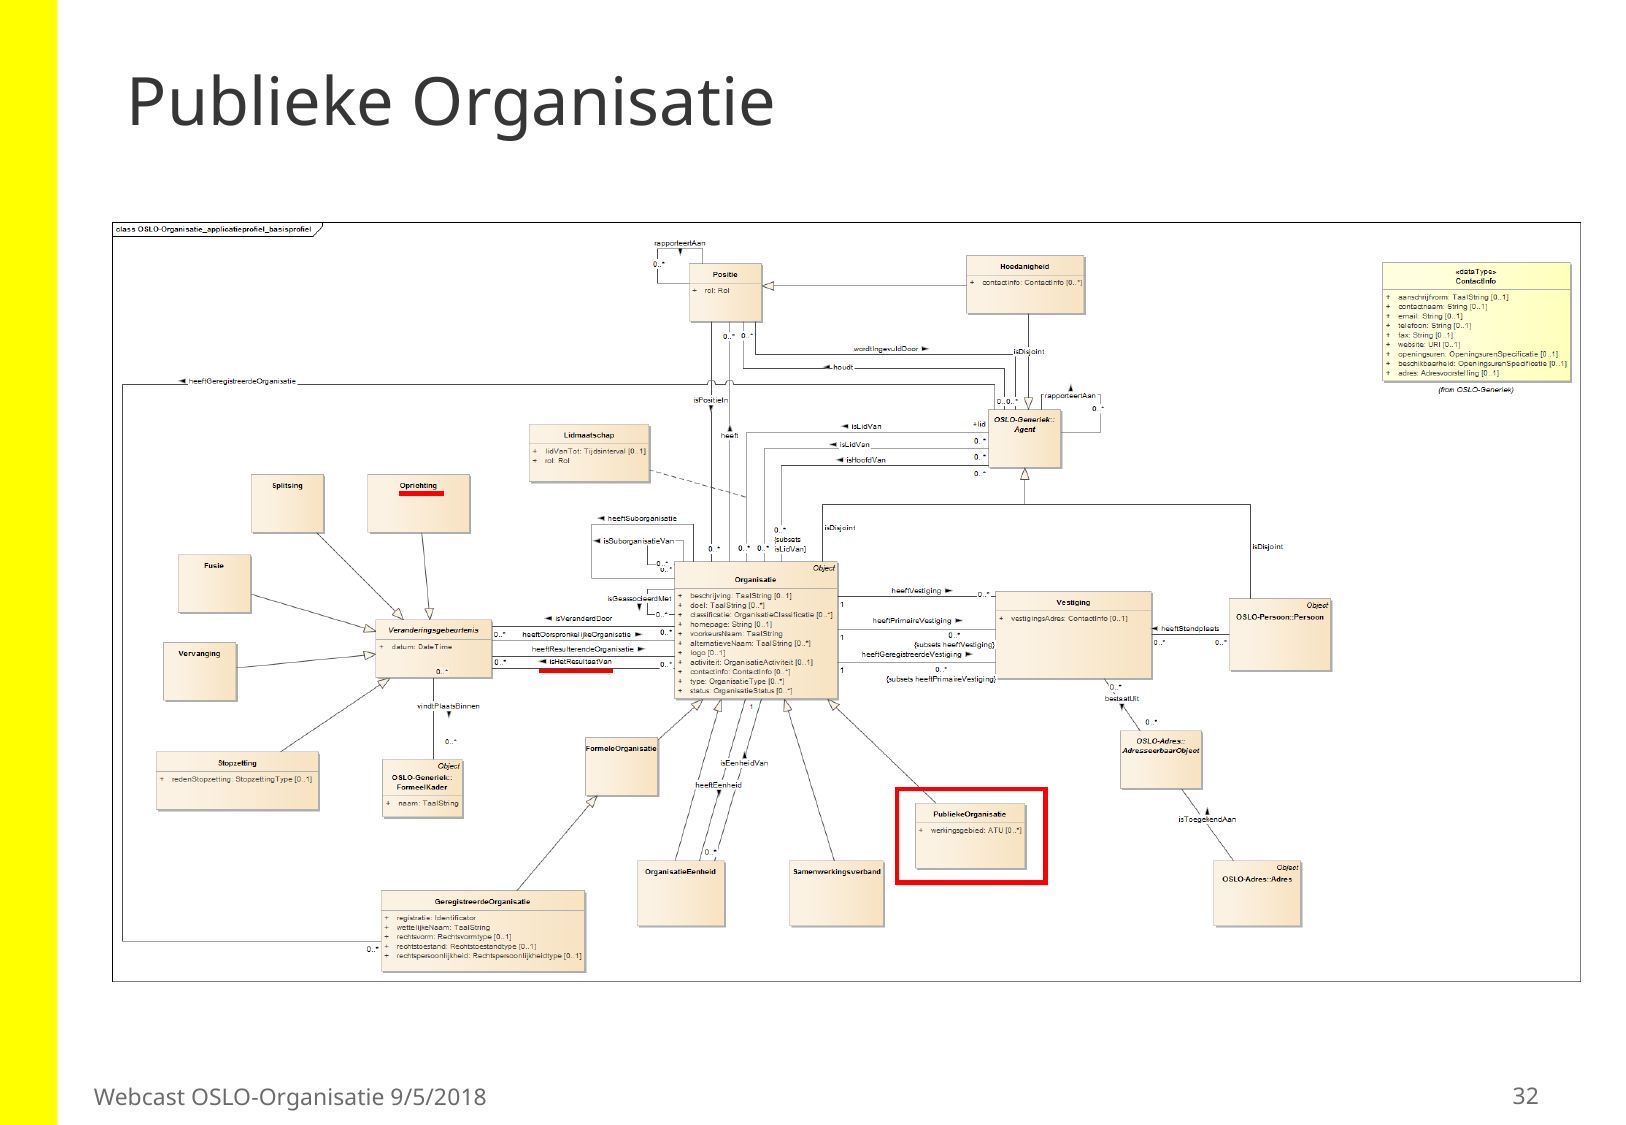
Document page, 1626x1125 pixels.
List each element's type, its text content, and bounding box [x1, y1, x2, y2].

title Publieke Organisatie [111, 59, 1514, 221]
footer Webcast OSLO-Organisatie 9/5/2018 [78, 1083, 1077, 1113]
picture [111, 221, 1581, 982]
slide_number 32 [1424, 1075, 1548, 1120]
